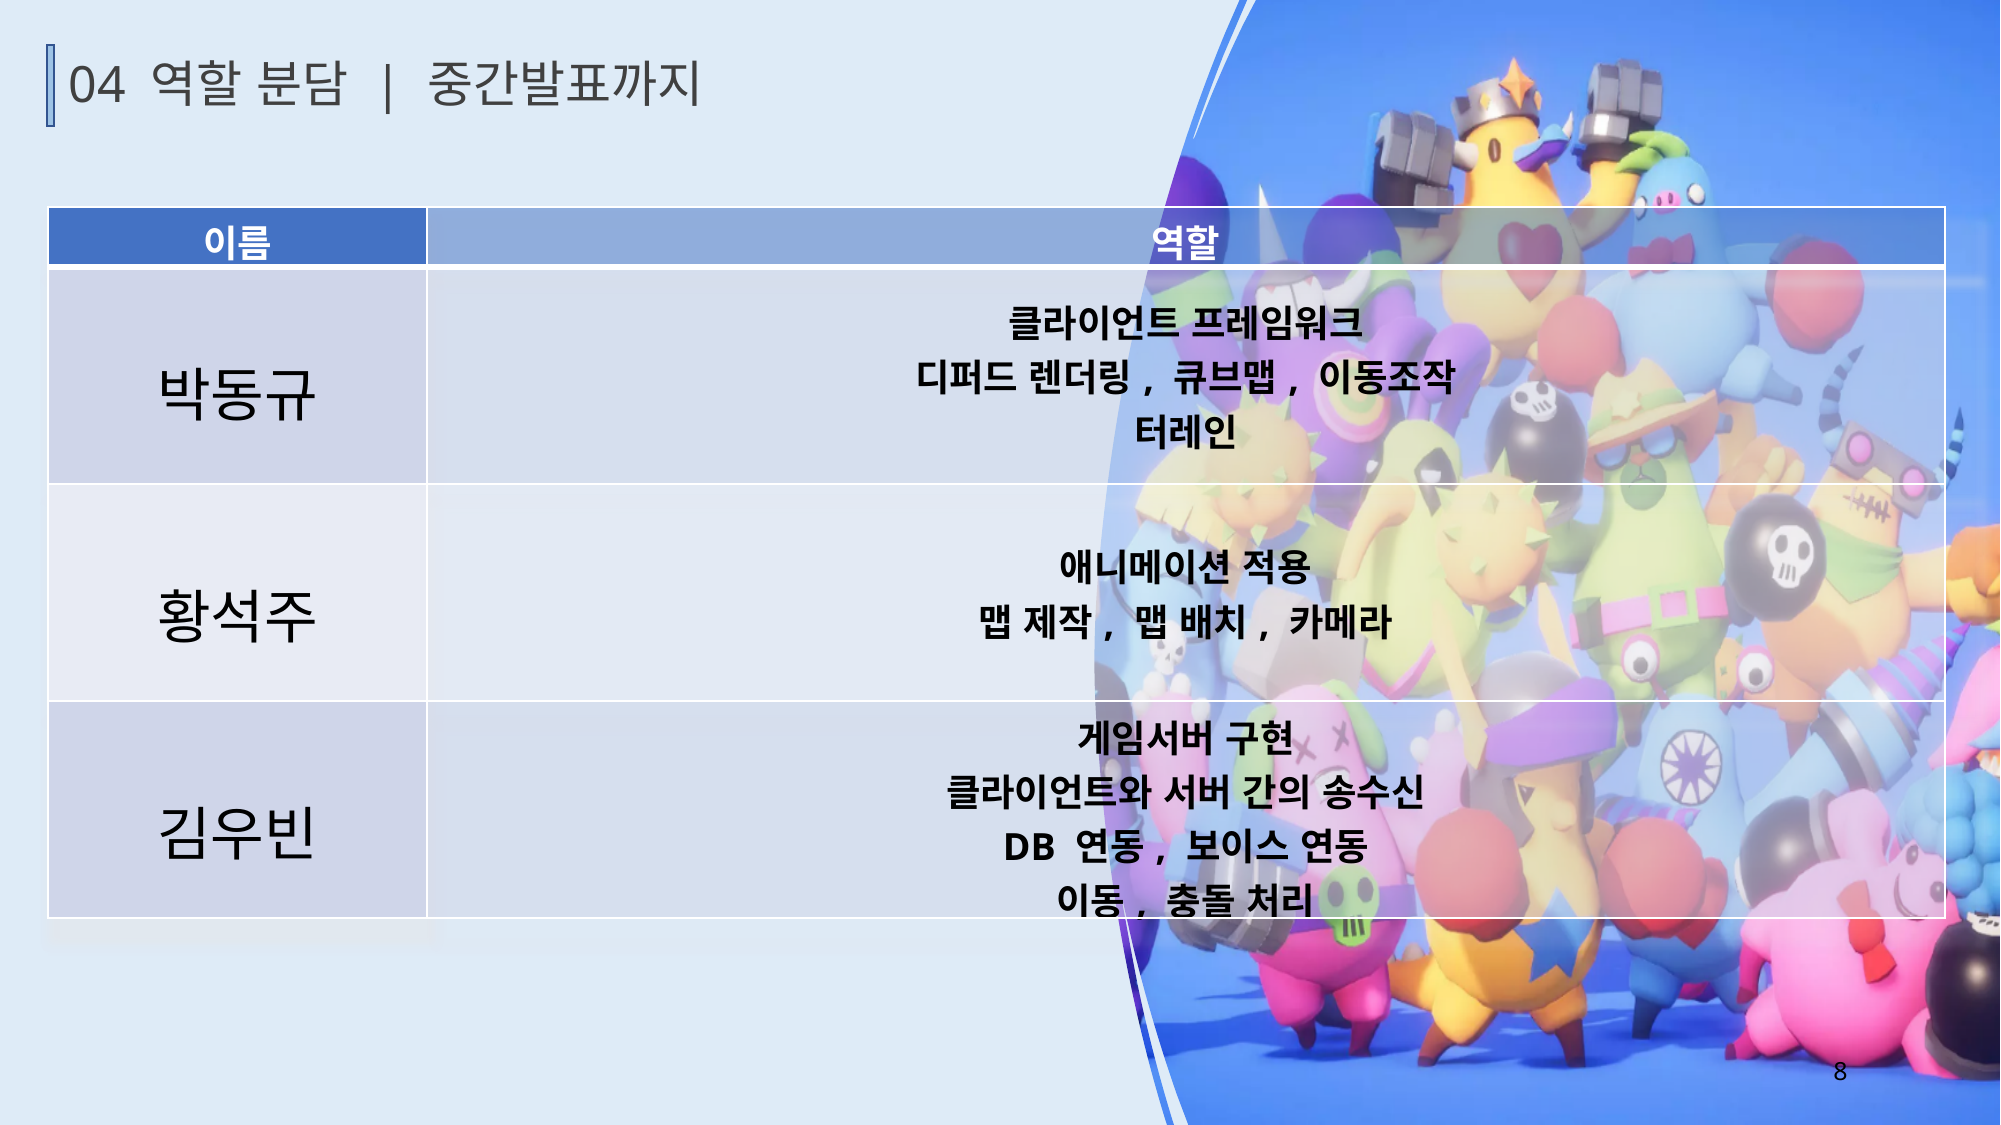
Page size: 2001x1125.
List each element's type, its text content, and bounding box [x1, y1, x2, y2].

table_cell 애니메이션 적용 맵 제작, 맵 배치, 카메라 [428, 485, 1094, 700]
table_cell 김우빈 [49, 702, 426, 917]
table_header 역할 [428, 208, 1094, 264]
table_cell 황석주 [49, 485, 426, 700]
text_box [46, 44, 55, 127]
table_header 이름 [49, 208, 426, 264]
table_cell 게임서버 구현 클라이언트와 서버 간의 송수신 DB 연동, 보이스 연동 이동, 충돌 처리 [428, 702, 1094, 917]
table_cell 클라이언트 프레임워크 디퍼드 렌더링, 큐브맵, 이동조작 터레인 [428, 270, 1094, 483]
text_box 04 역할 분담 | 중간발표까지 [55, 44, 856, 120]
table_cell 박동규 [49, 270, 426, 483]
picture [1094, 0, 2000, 1125]
